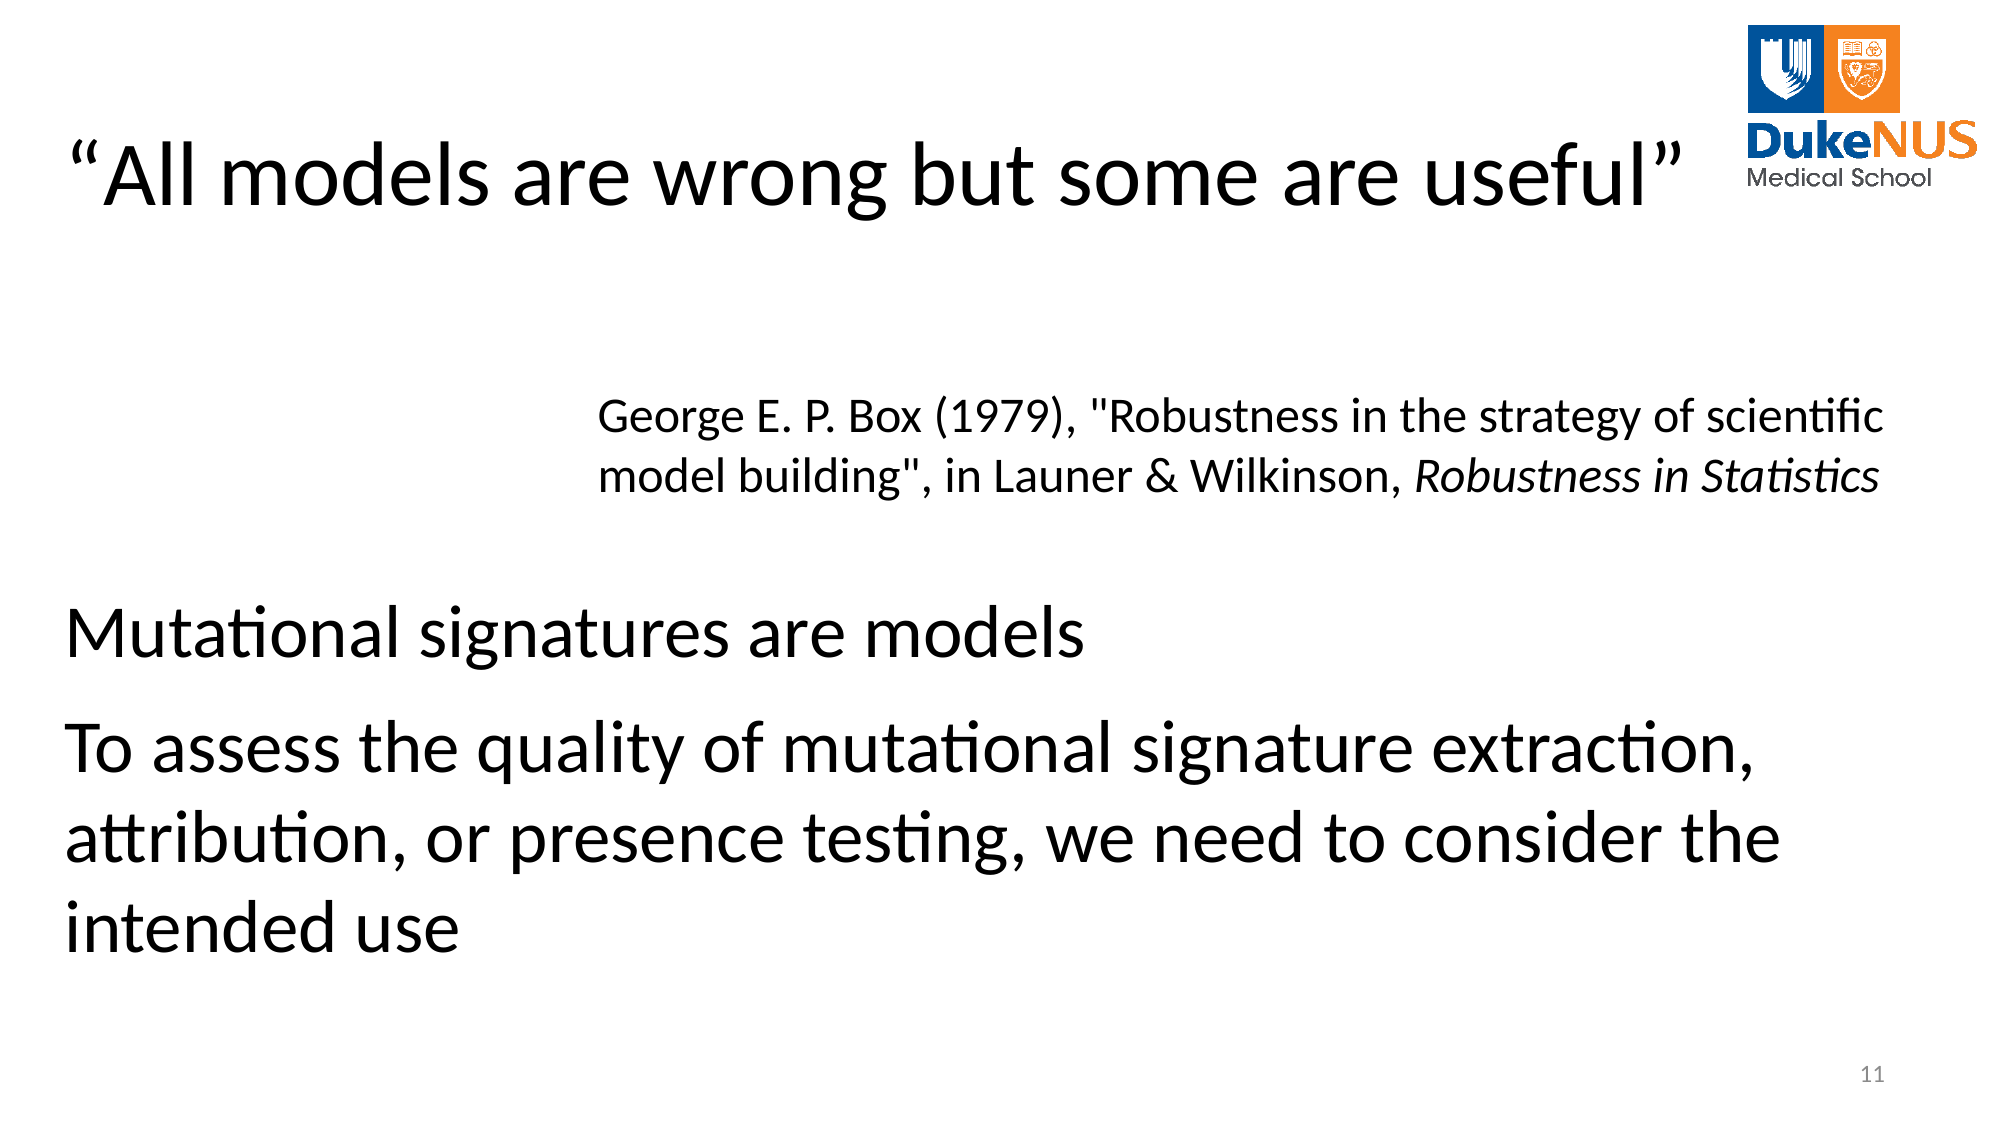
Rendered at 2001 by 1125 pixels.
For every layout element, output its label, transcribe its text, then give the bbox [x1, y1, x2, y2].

text_box George E. P. Box (1979), "Robustness in the strategy of scientific model building", in Launer & Wilkinson, Robustness in Statistics [582, 374, 1996, 510]
text_box Mutational signatures are models To assess the quality of mutational signature extraction, attribution, or presence testing, we need to consider the intended use [49, 575, 1850, 975]
text_box 11 [1433, 1042, 1900, 1103]
picture [1737, 12, 1978, 189]
text_box “All models are wrong but some are useful” [50, 74, 1850, 263]
